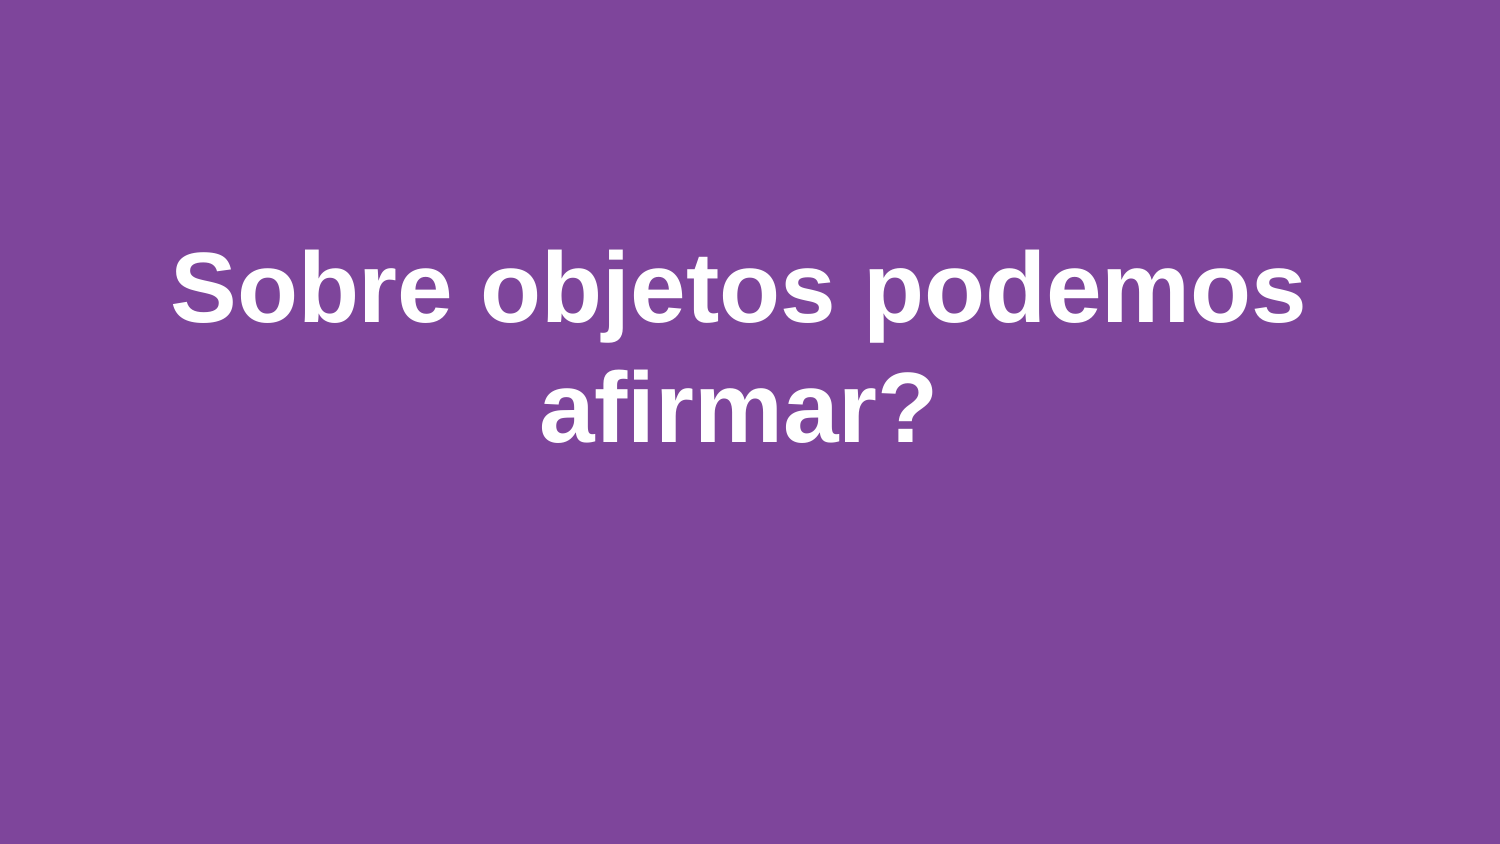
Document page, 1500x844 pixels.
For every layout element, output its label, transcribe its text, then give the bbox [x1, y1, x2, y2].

text_box Sobre objetos podemos afirmar? [123, 207, 1355, 730]
